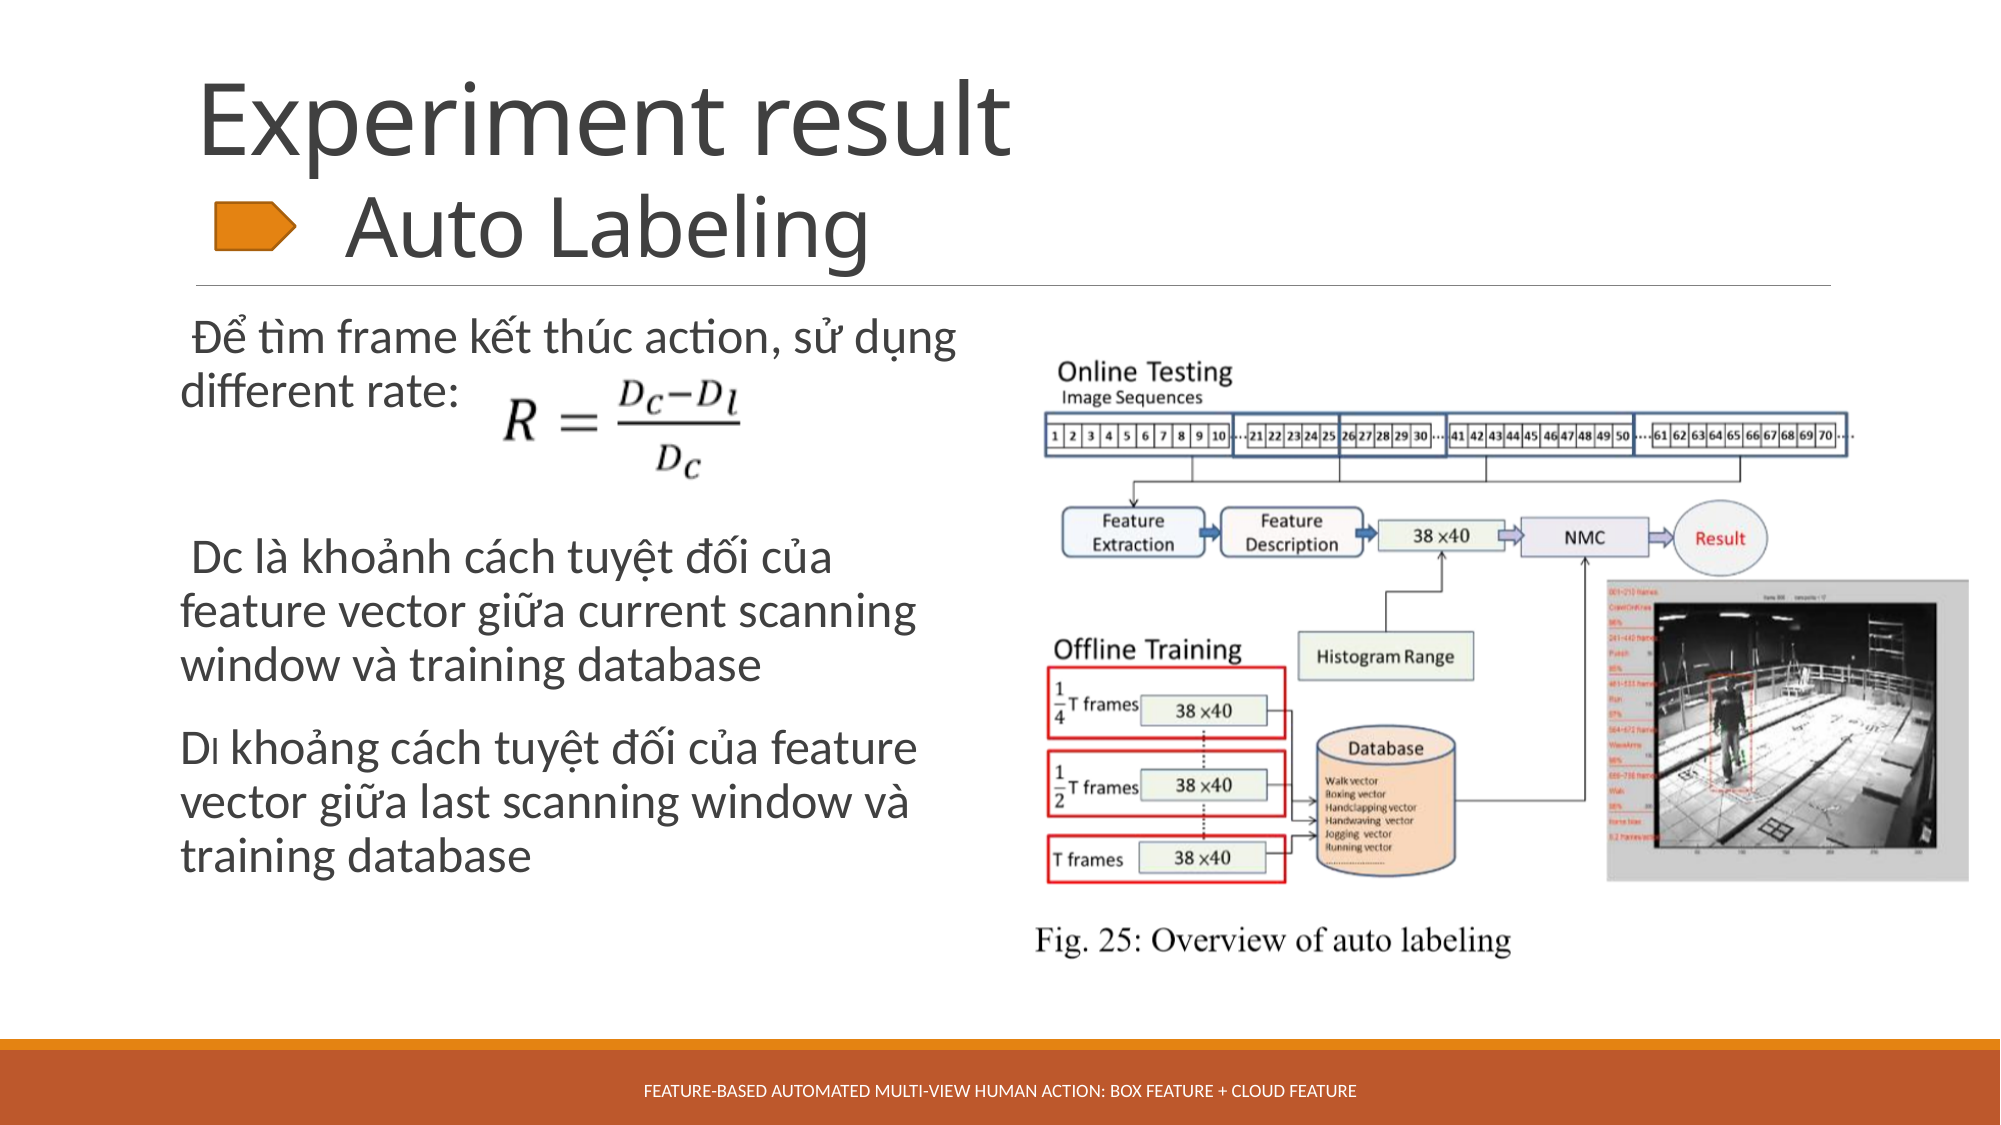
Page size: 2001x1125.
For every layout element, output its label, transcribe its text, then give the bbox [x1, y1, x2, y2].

picture [489, 373, 753, 485]
footer Feature-based Automated Multi-view Human Action: Box feature + Cloud feature [604, 1059, 1396, 1120]
text_box [214, 201, 297, 252]
title Experiment result Auto Labeling [180, 47, 1830, 285]
picture [1035, 347, 1980, 964]
list Để tìm frame kết thúc action, sử dụng different rate: Dc là khoảnh cách tuyệt đối của feature vector giữa current scanning window và training database Dl khoảng cách tuyệt đối của feature vector giữa last scanning window và training database [180, 302, 987, 963]
